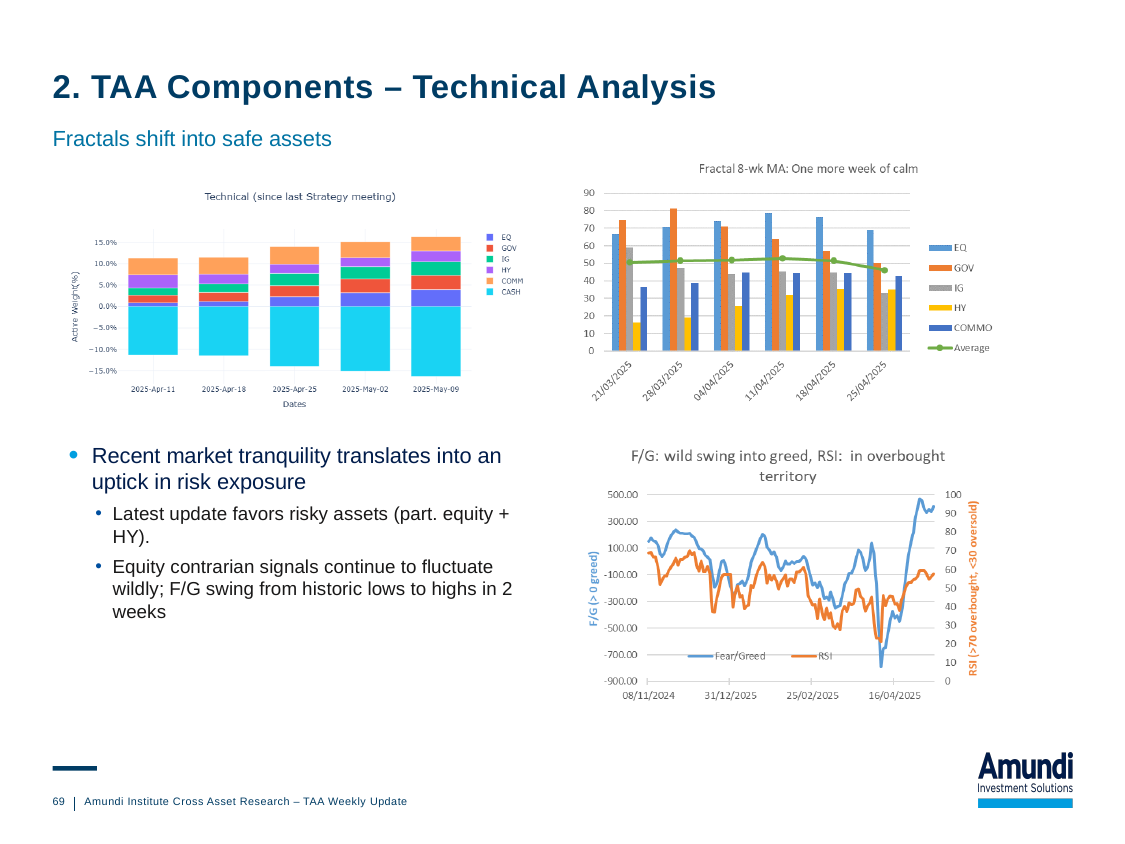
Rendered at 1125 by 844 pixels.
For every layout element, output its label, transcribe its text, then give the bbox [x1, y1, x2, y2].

title 2. TAA Components – Technical Analysis [52, 70, 1073, 119]
slide_number 69 [52, 794, 75, 817]
list Recent market tranquility translates into an uptick in risk exposure Latest update favors risky assets (part. equity + HY). Equity contrarian signals continue to fluctuate wildly; F/G swing from historic lows to highs in 2 weeks [67, 441, 538, 713]
picture [570, 434, 1004, 709]
footer Amundi Institute Cross Asset Research – TAA Weekly Update [84, 794, 726, 817]
list Fractals shift into safe assets [52, 124, 1073, 163]
picture [978, 752, 1073, 798]
picture [570, 152, 1004, 418]
picture [67, 171, 533, 430]
